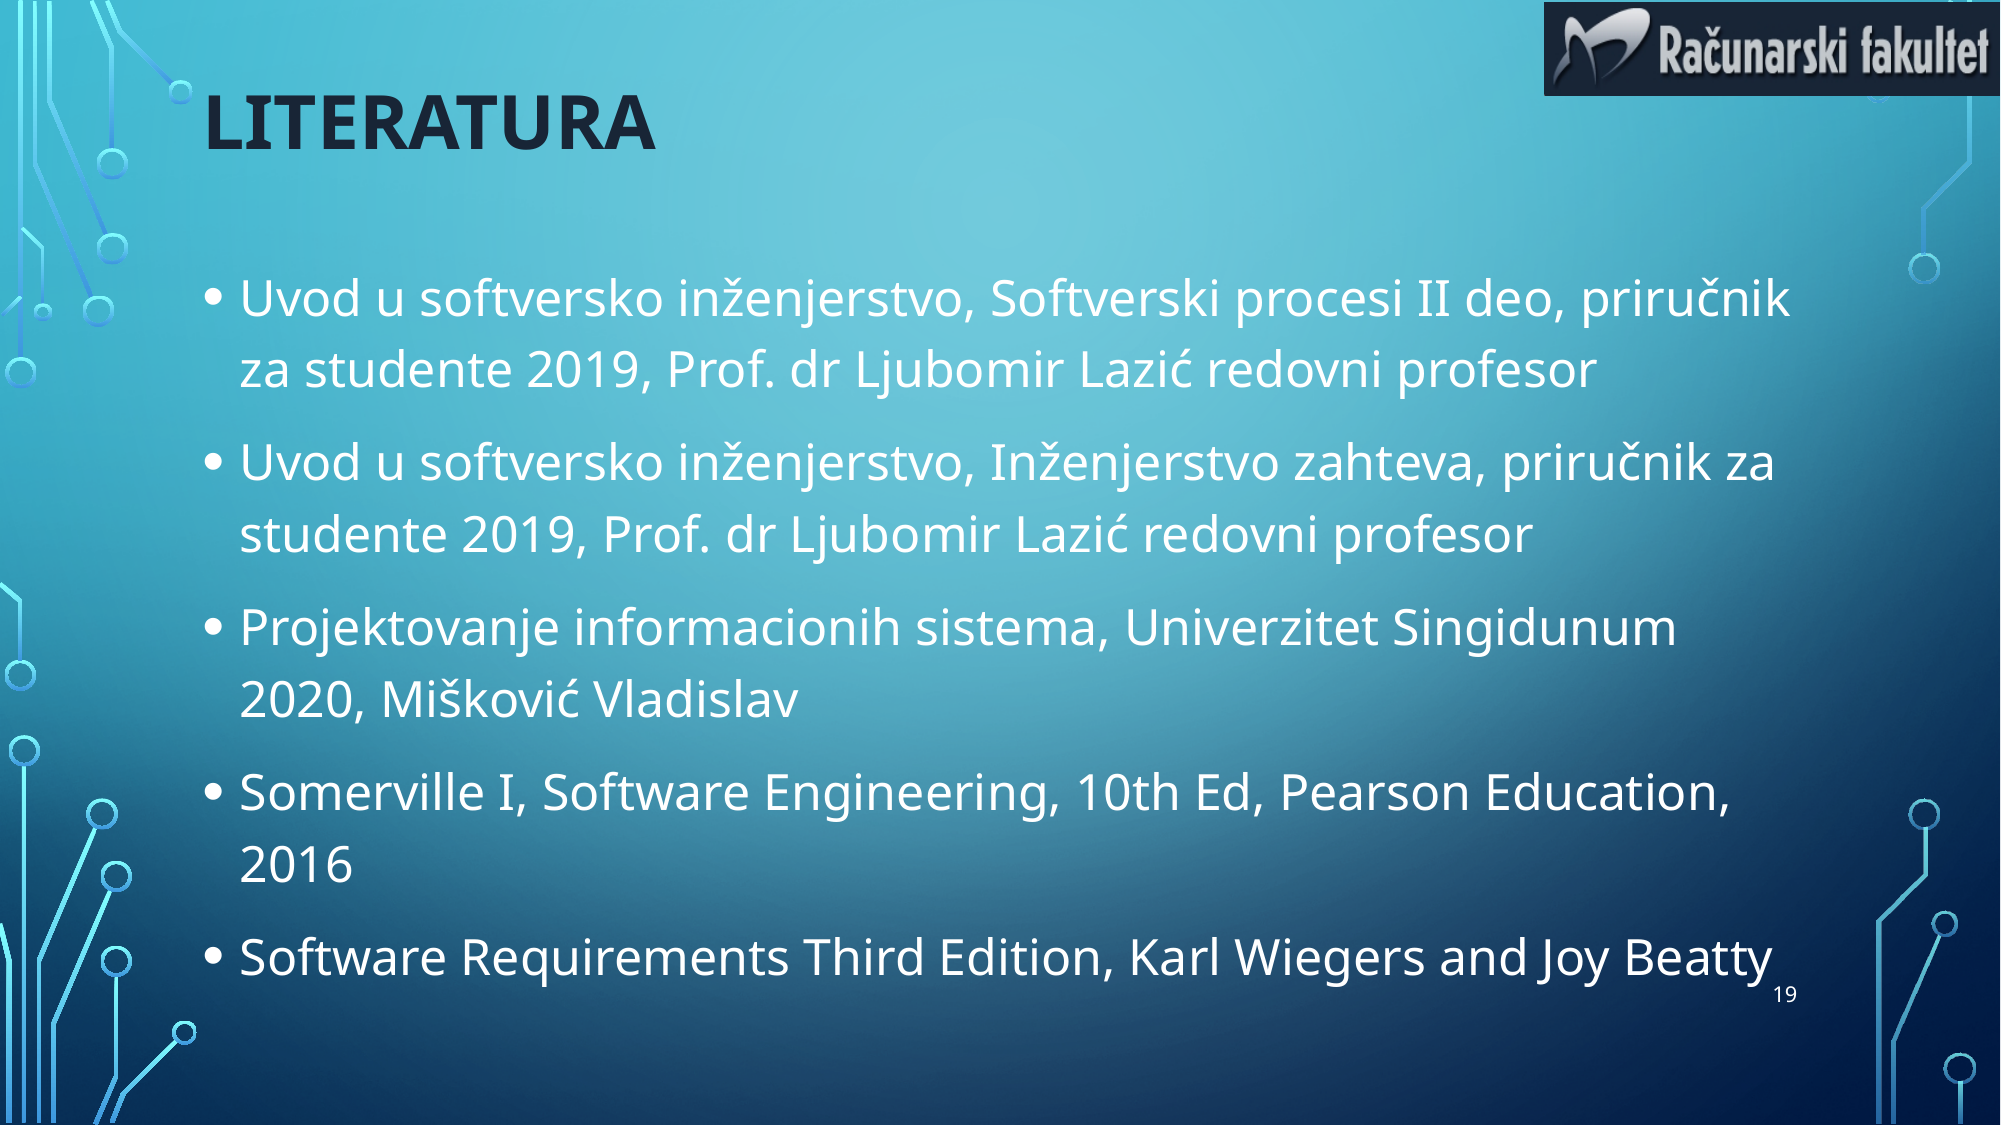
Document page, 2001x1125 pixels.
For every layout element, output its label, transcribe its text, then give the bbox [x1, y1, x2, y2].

list Uvod u softversko inženjerstvo, Softverski procesi II deo, priručnik za studente 2019, Prof. dr Ljubomir Lazić redovni profesor Uvod u softversko inženjerstvo, Inženjerstvo zahteva, priručnik za studente 2019, Prof. dr Ljubomir Lazić redovni profesor Projektovanje informacionih sistema, Univerzitet Singidunum 2020, Mišković Vladislav Somerville I, Software Engineering, 10th Ed, Pearson Education, 2016 Software Requirements Third Edition, Karl Wiegers and Joy Beatty [187, 246, 1813, 1025]
picture [1544, 2, 2000, 96]
title literatura [187, 3, 1813, 246]
